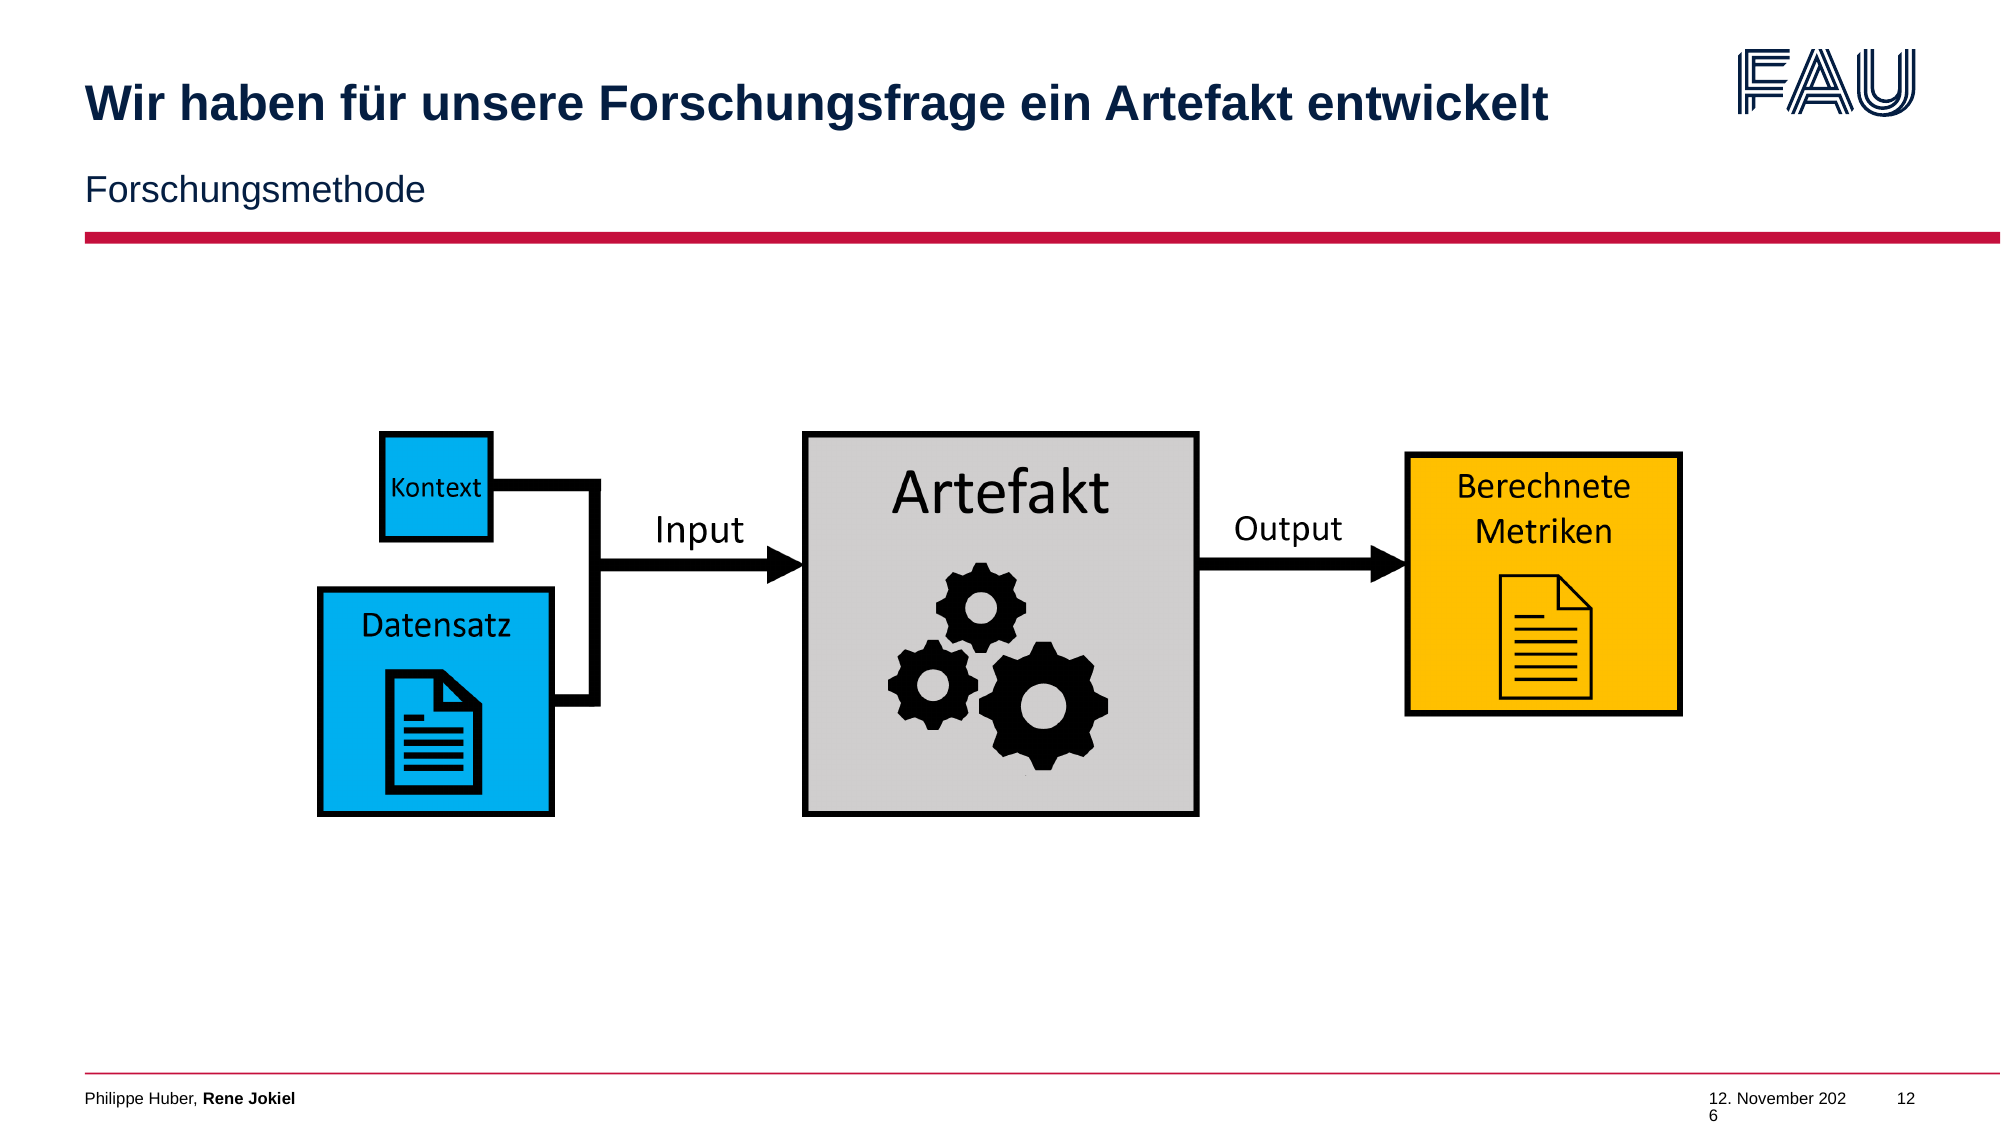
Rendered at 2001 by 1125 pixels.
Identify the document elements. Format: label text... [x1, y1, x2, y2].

picture [317, 430, 1683, 817]
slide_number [1708, 1088, 1849, 1109]
list Forschungsmethode [85, 161, 1656, 209]
slide_number 12 [1883, 1088, 1916, 1109]
title Wir haben für unsere Forschungsfrage ein Artefakt entwickelt [85, 49, 1656, 159]
footer Philippe Huber, Rene Jokiel [84, 1088, 1656, 1109]
